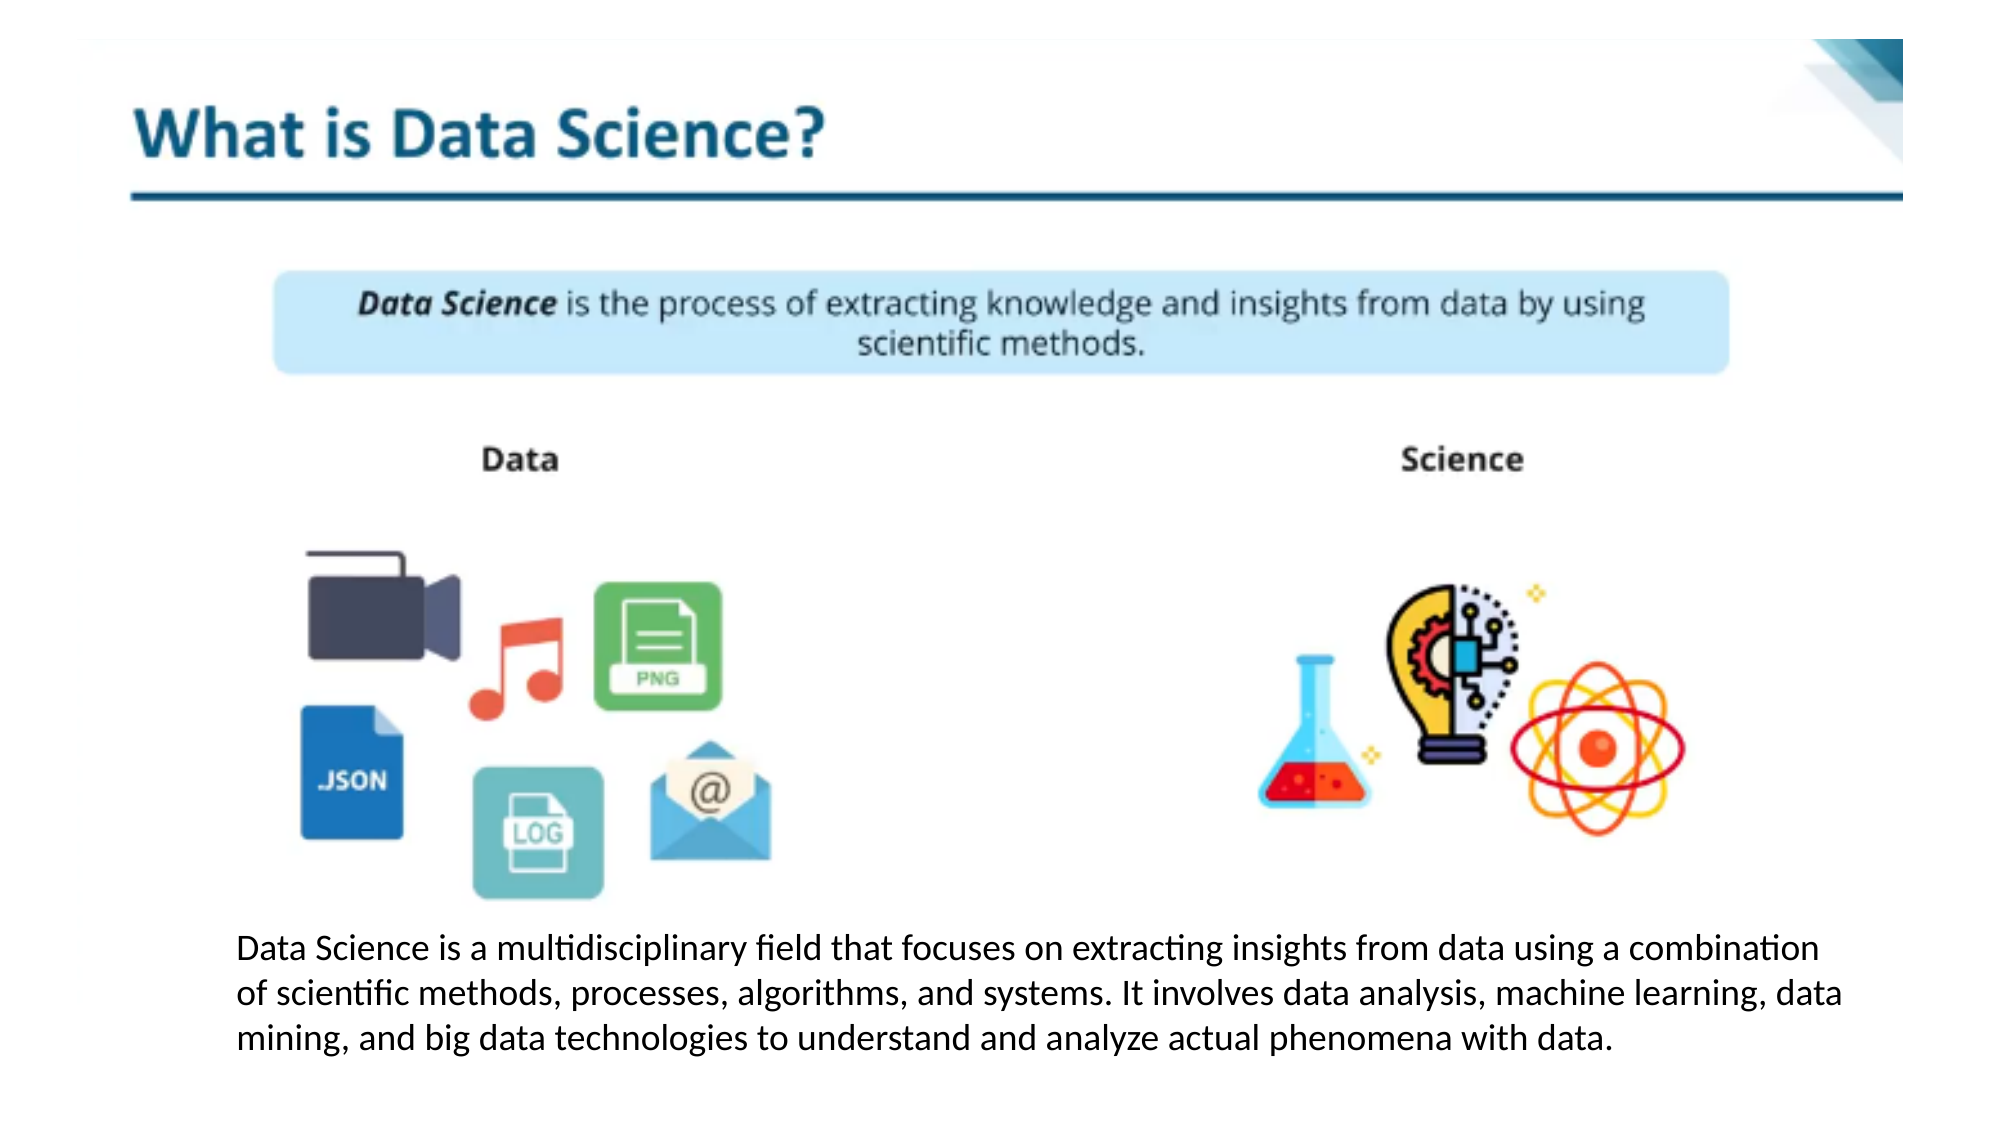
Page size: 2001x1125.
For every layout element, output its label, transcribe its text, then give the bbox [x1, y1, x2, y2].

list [77, 39, 1903, 1013]
text_box Data Science is a multidisciplinary field that focuses on extracting insights from data using a combination of scientific methods, processes, algorithms, and systems. It involves data analysis, machine learning, data mining, and big data technologies to understand and analyze actual phenomena with data. [221, 1013, 1863, 1066]
